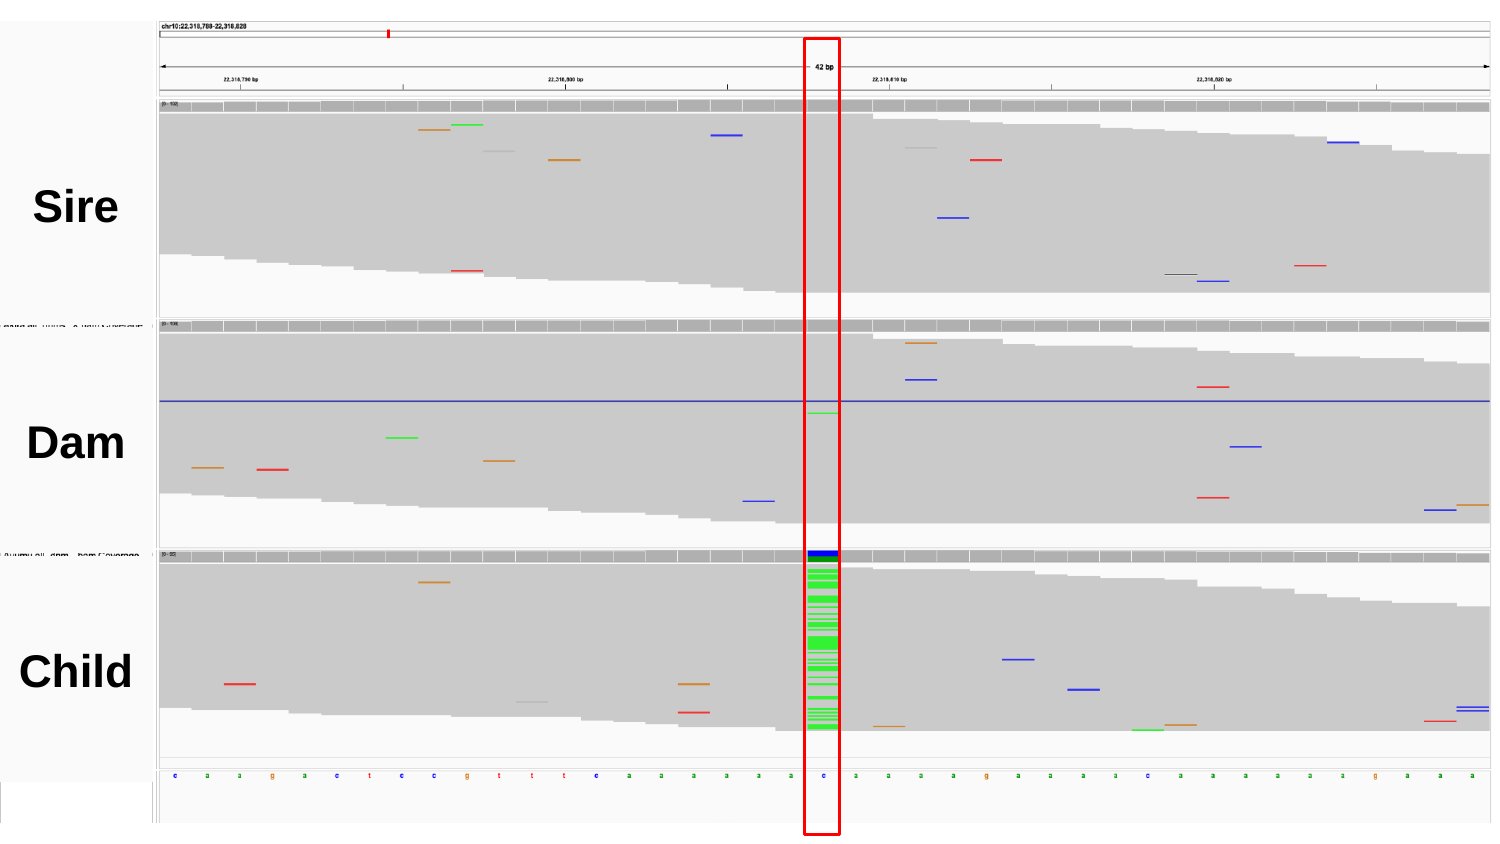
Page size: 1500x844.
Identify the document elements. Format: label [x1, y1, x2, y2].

picture [0, 20, 1500, 823]
text_box [804, 831, 840, 835]
